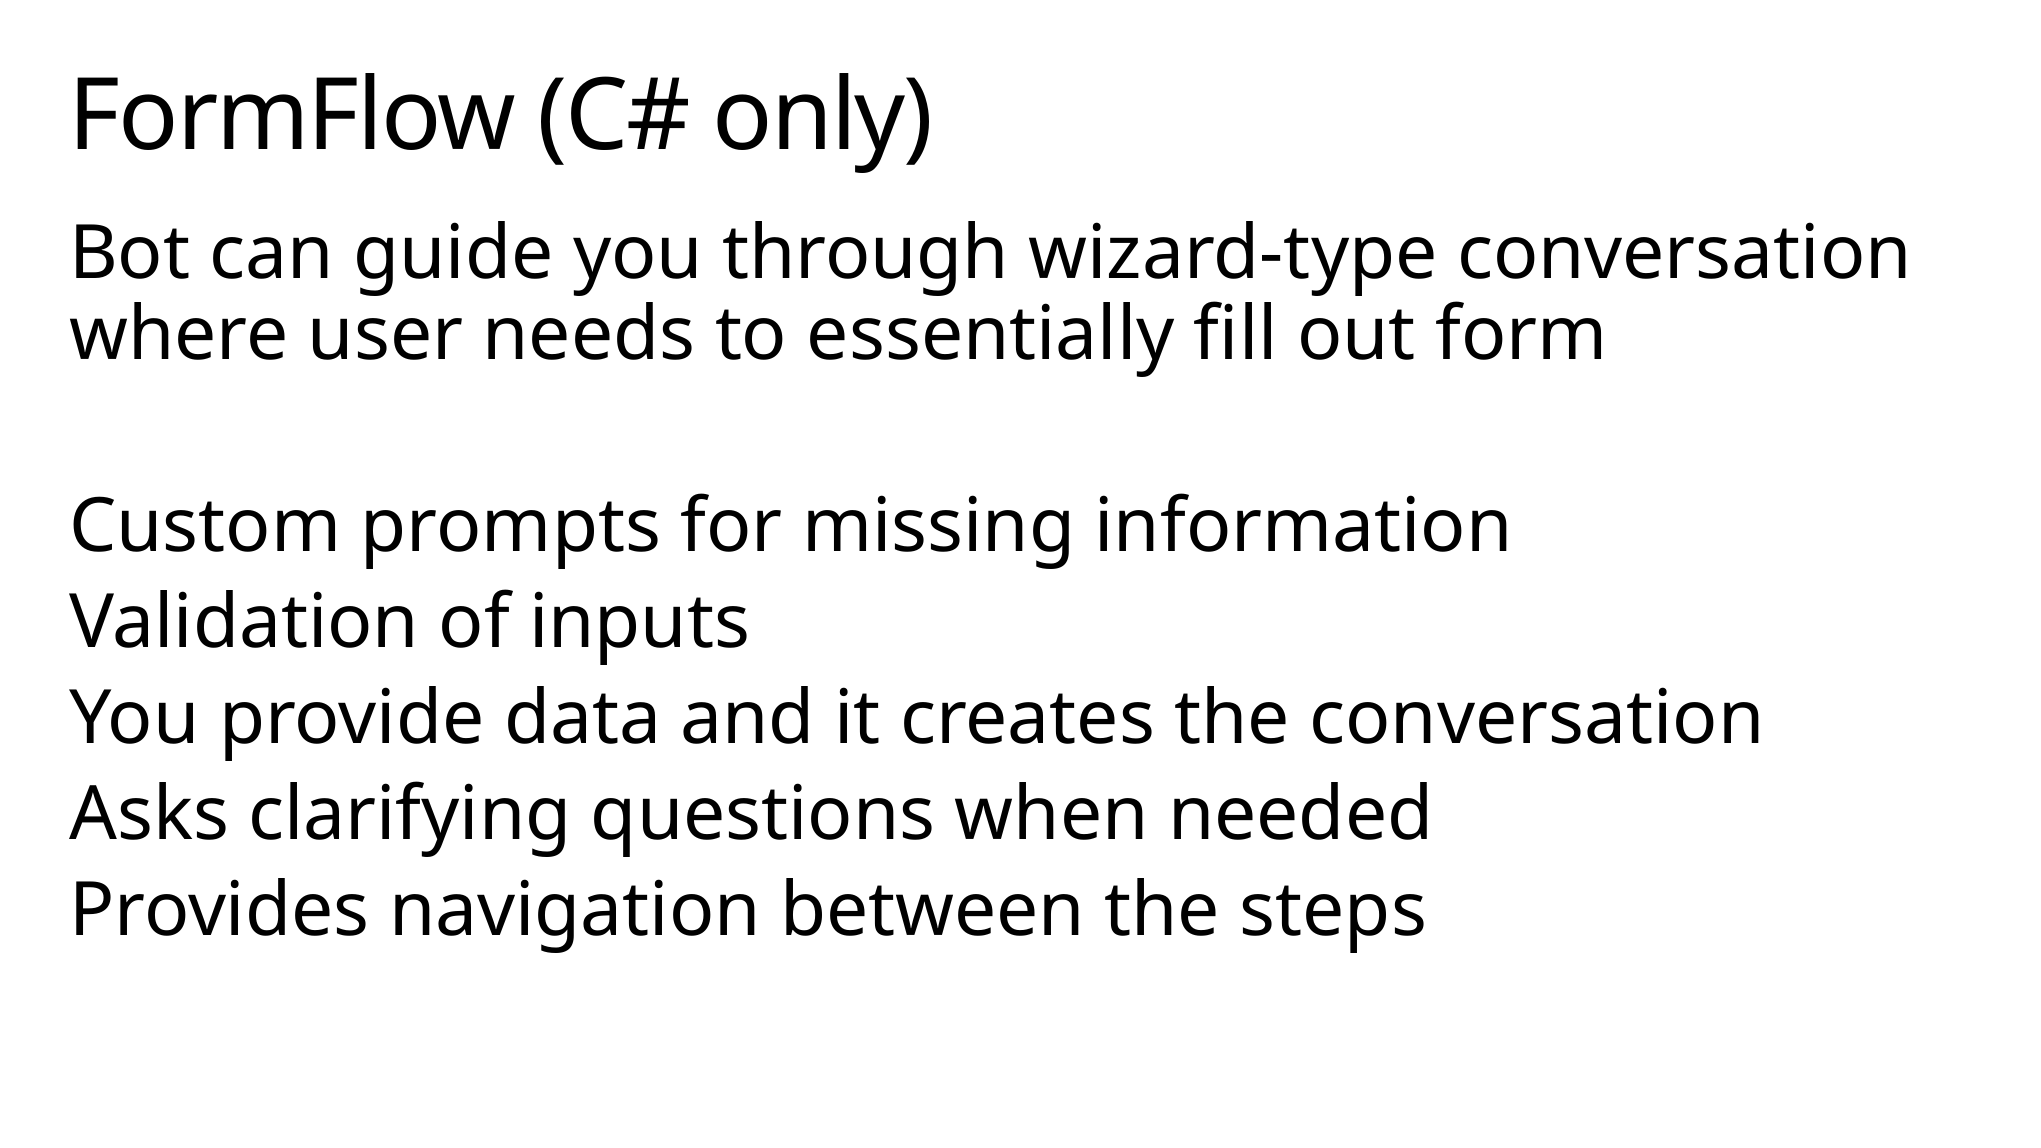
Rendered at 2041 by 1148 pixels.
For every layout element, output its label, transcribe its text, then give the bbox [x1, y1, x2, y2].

title FormFlow (C# only) [45, 48, 1996, 199]
list Bot can guide you through wizard-type conversation where user needs to essentially fill out form Custom prompts for missing information Validation of inputs You provide data and it creates the conversation Asks clarifying questions when needed Provides navigation between the steps [45, 198, 1995, 993]
